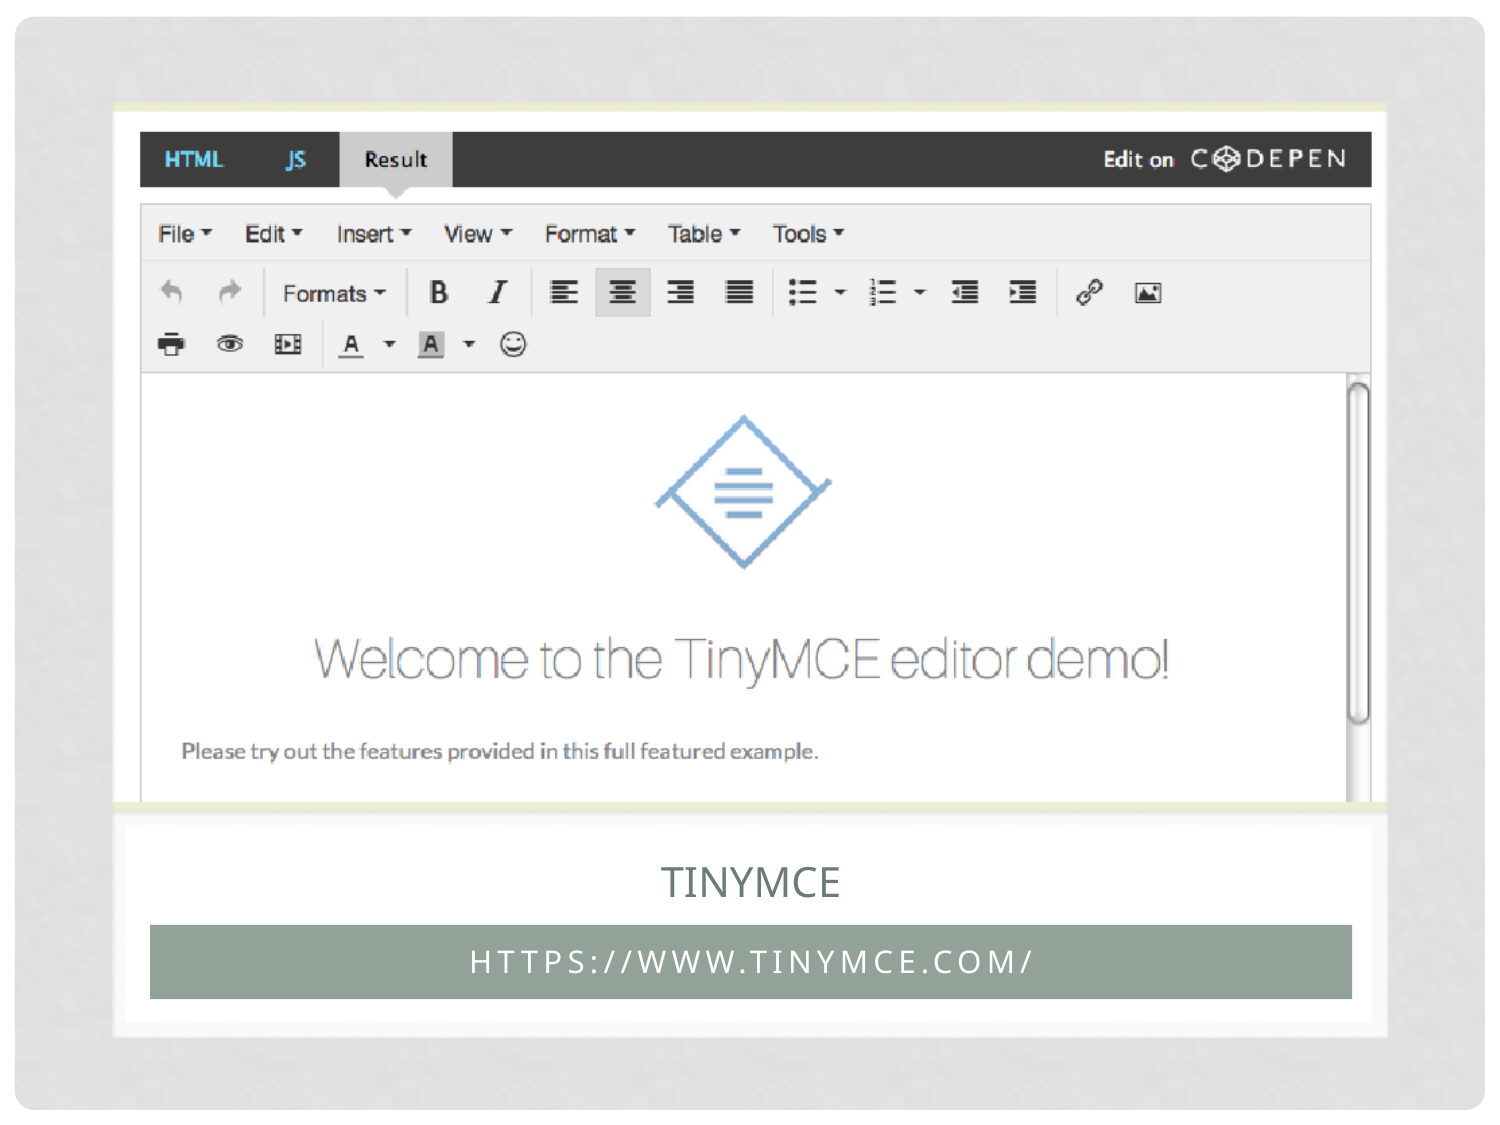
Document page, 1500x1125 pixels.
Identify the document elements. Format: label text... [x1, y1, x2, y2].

list https://www.tinymce.com/ [156, 927, 1346, 994]
title tinymce [150, 837, 1353, 924]
picture [112, 101, 1388, 813]
